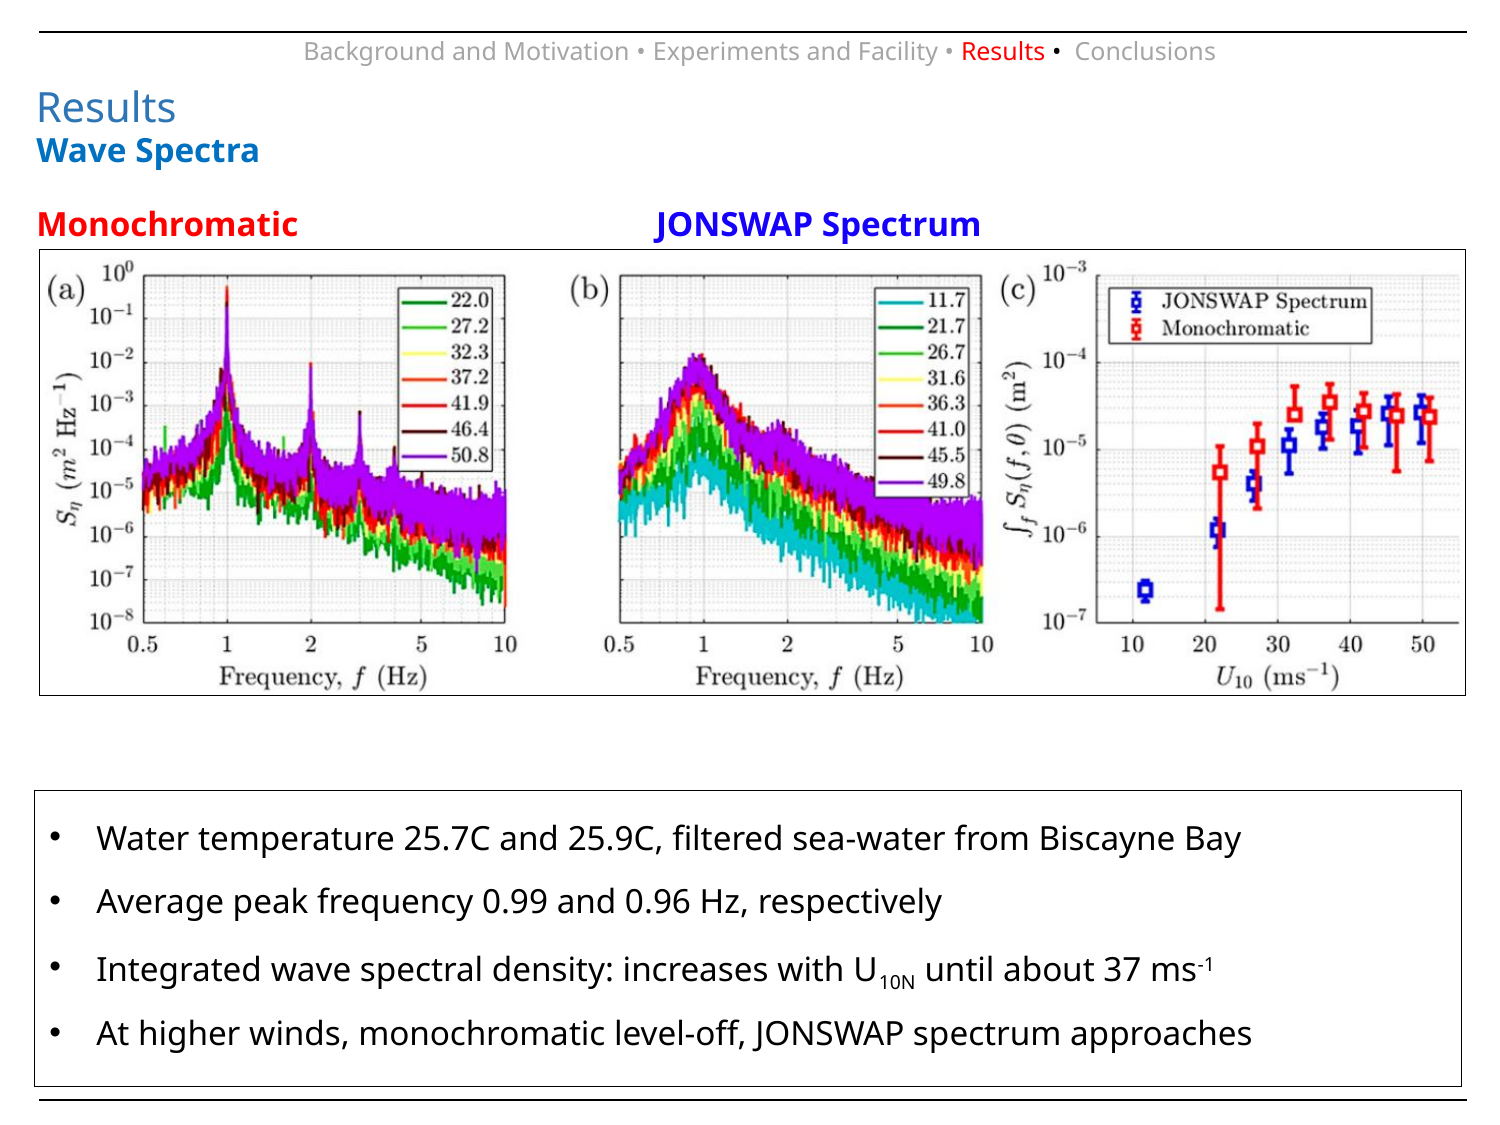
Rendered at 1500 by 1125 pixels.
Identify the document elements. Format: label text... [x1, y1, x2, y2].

text_box Monochromatic [21, 204, 612, 250]
title Results [20, 86, 1449, 133]
text_box JONSWAP Spectrum [641, 204, 1232, 249]
text_box Water temperature 25.7C and 25.9C, filtered sea-water from Biscayne Bay Average peak frequency 0.99 and 0.96 Hz, respectively Integrated wave spectral density: increases with U10N until about 37 ms-1 At higher winds, monochromatic level-off, JONSWAP spectrum approaches [34, 790, 1462, 1087]
text_box Background and Motivation • Experiments and Facility • Results • Conclusions [22, 30, 1497, 75]
text_box Wave Spectra [21, 130, 612, 176]
picture [39, 249, 1466, 696]
